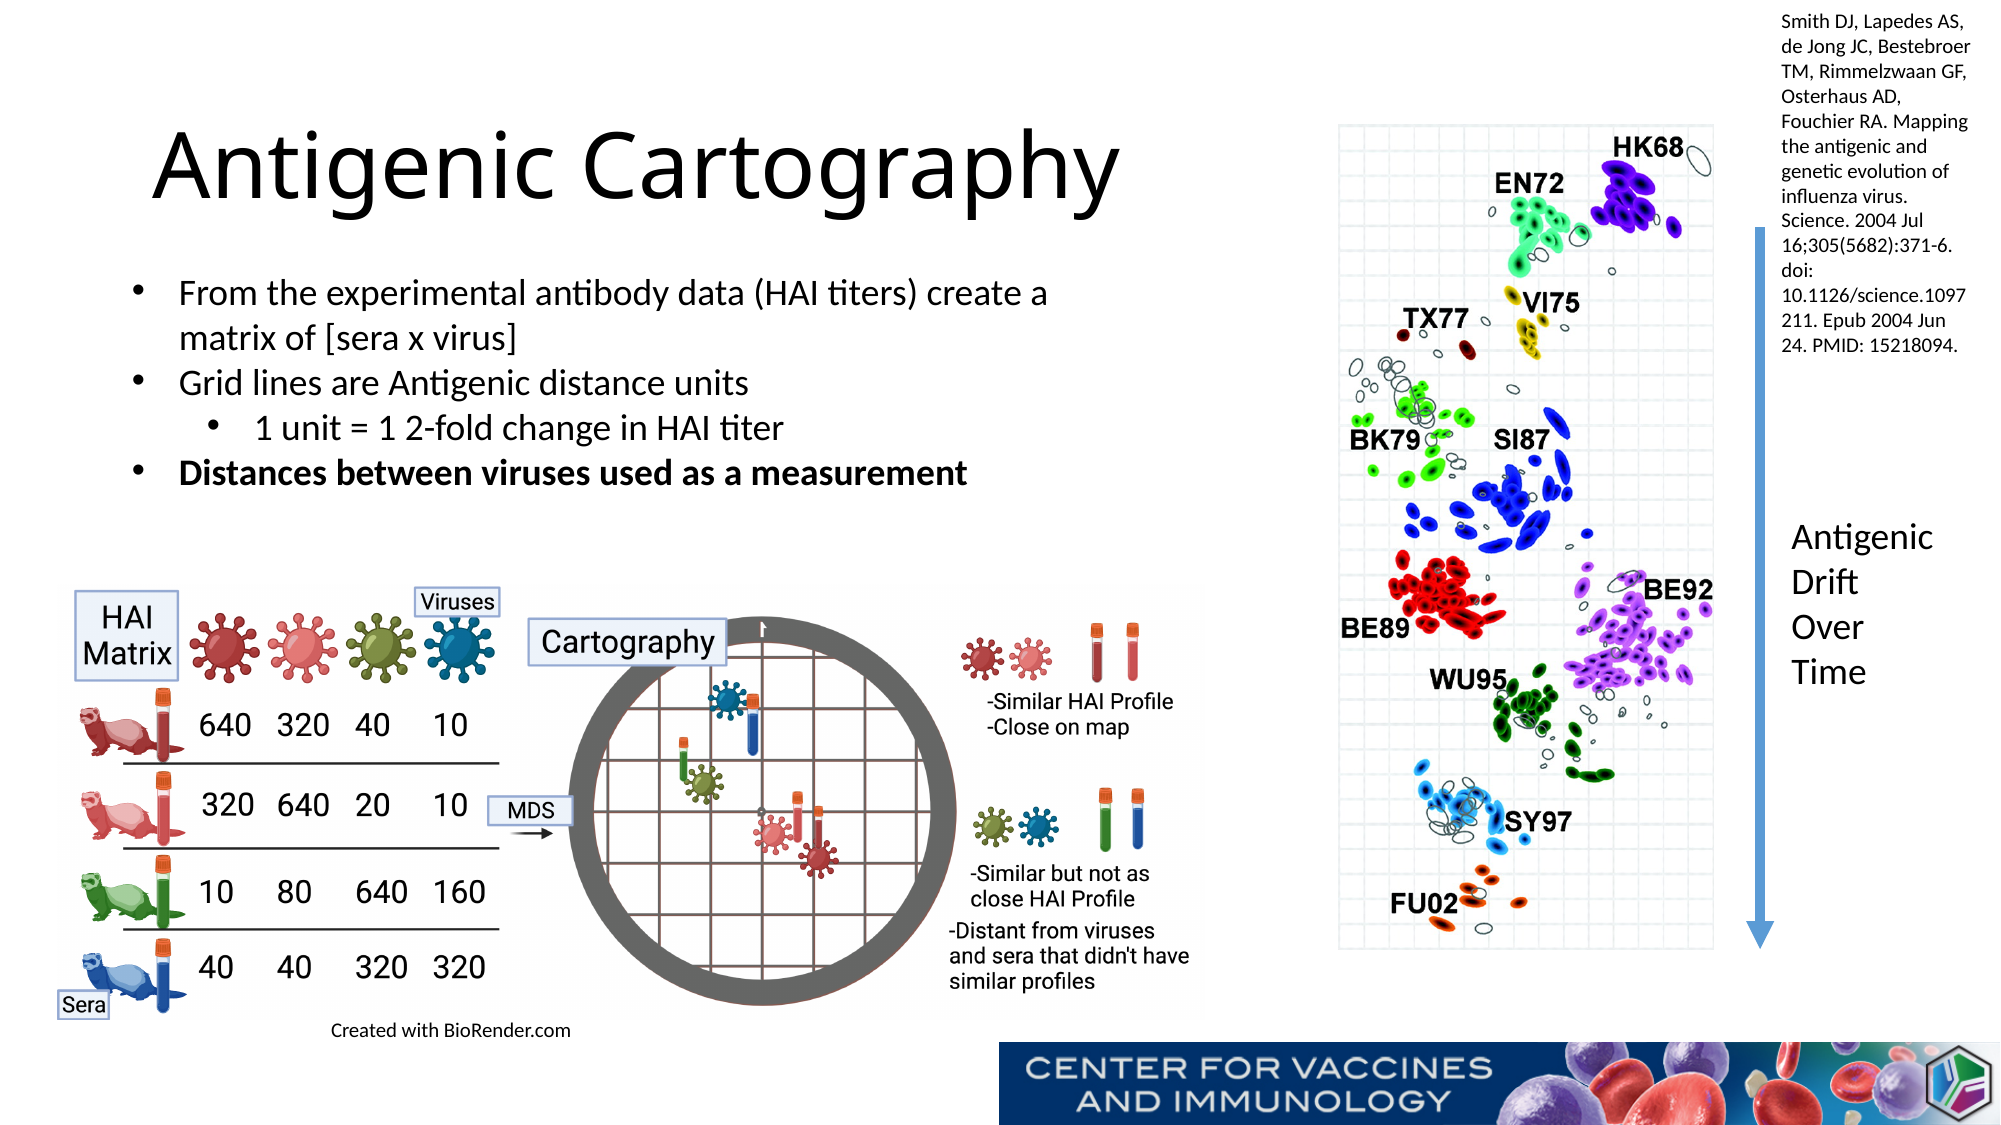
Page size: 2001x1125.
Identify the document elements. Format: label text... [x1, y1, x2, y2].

picture [1766, 1042, 1776, 1047]
text_box Antigenic Drift Over Time [1776, 504, 1949, 699]
text_box Created with BioRender.com [316, 1020, 799, 1049]
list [57, 584, 1205, 1020]
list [1338, 124, 1714, 950]
picture [999, 1042, 2000, 1125]
text_box From the experimental antibody data (HAI titers) create a matrix of [sera x virus] Grid lines are Antigenic distance units 1 unit = 1 2-fold change in HAI titer Distances between viruses used as a measurement [117, 260, 1117, 545]
text_box Smith DJ, Lapedes AS, de Jong JC, Bestebroer TM, Rimmelzwaan GF, Osterhaus AD, Fouchier RA. Mapping the antigenic and genetic evolution of influenza virus. Science. 2004 Jul 16;305(5682):371-6. doi: 10.1126/science.1097211. Epub 2004 Jun 24. PMID: 15218094. [1766, 0, 1990, 365]
title Antigenic Cartography [137, 59, 1766, 278]
